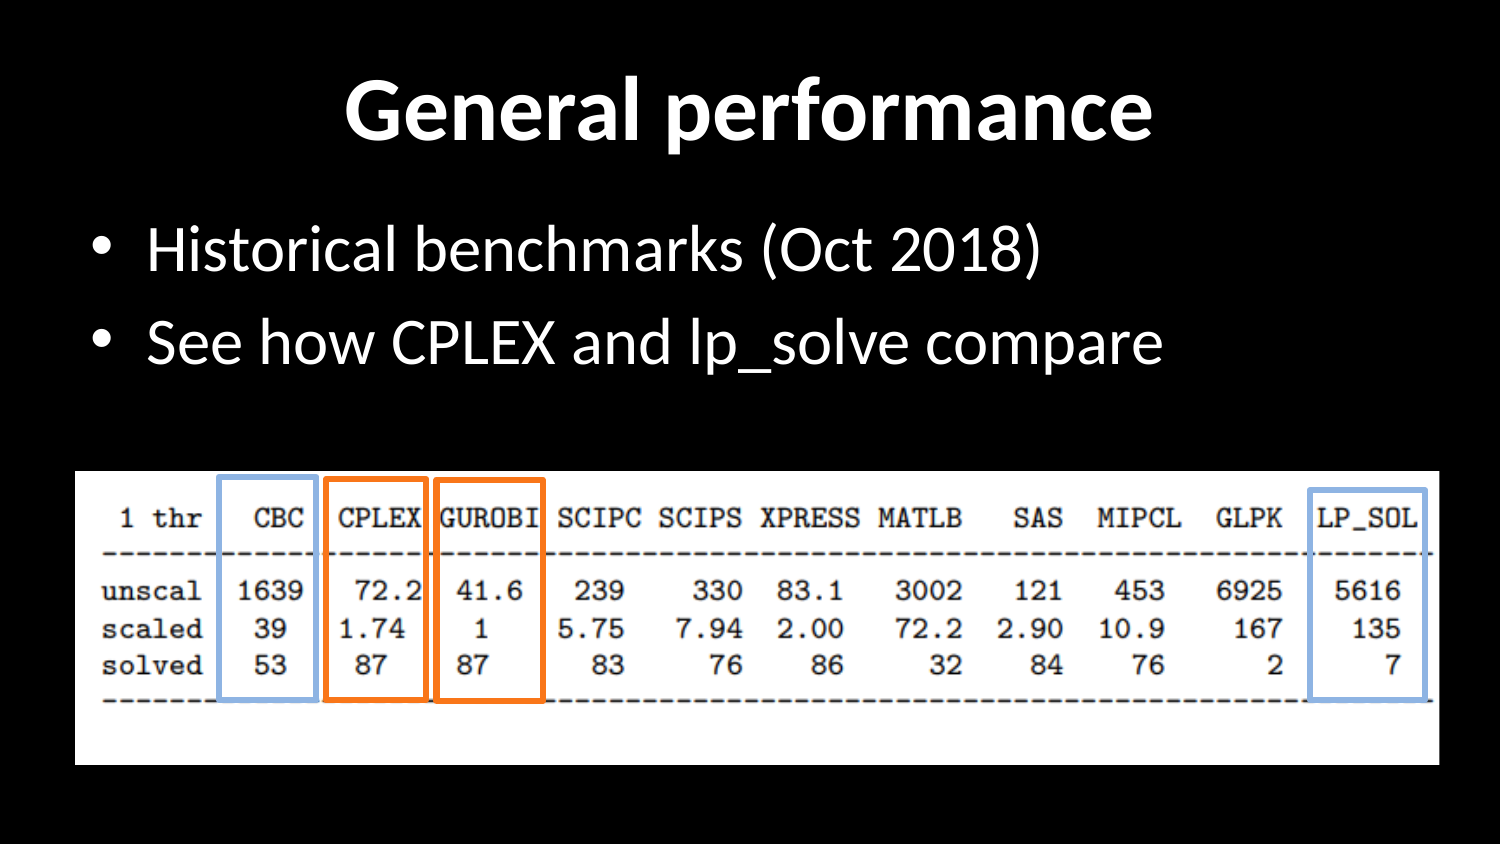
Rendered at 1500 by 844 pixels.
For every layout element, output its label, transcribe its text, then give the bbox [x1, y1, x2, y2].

title General performance [75, 33, 1425, 175]
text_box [74, 471, 1440, 765]
list Historical benchmarks (Oct 2018) See how CPLEX and lp_solve compare [75, 196, 1425, 469]
